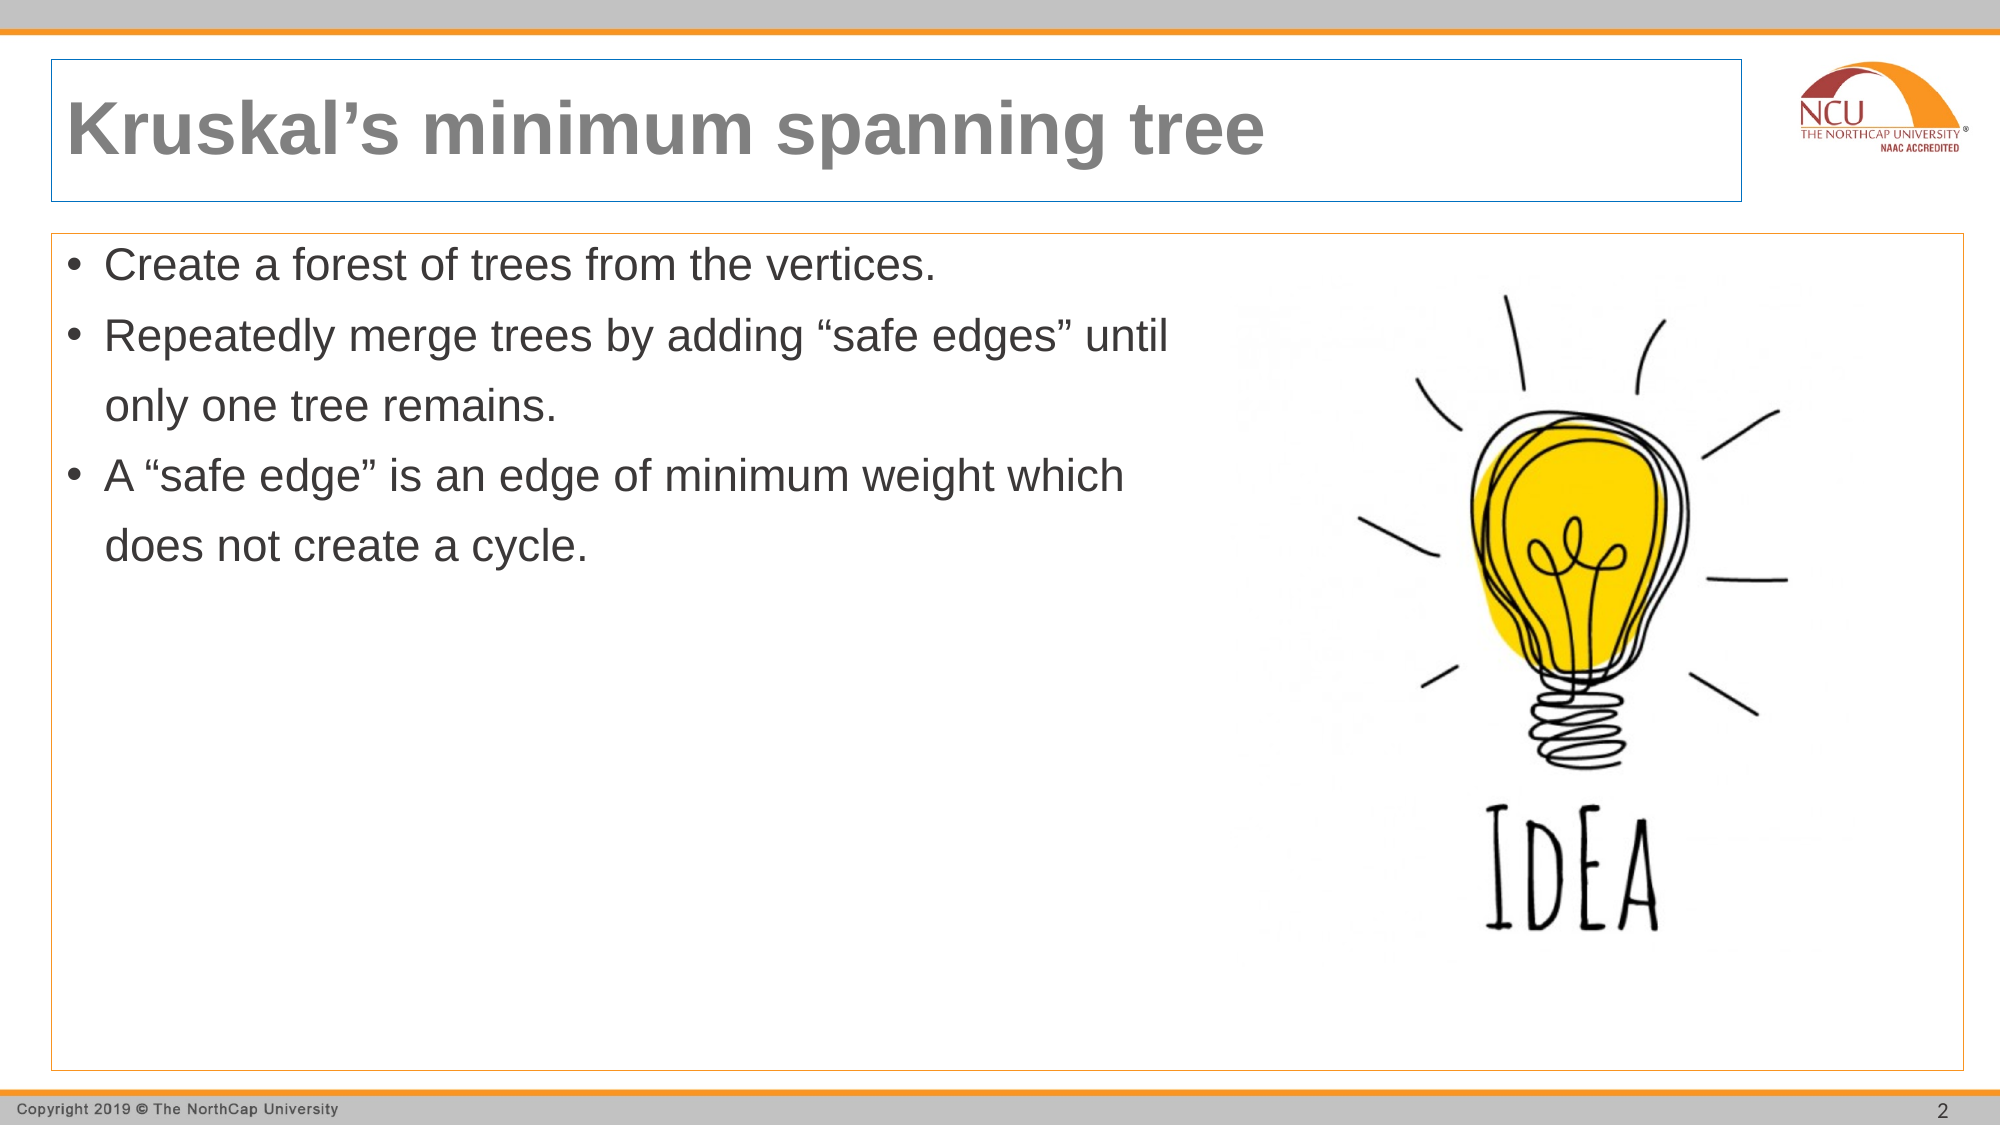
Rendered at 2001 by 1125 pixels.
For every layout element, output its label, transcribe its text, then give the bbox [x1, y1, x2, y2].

picture [0, 0, 2000, 1125]
title Kruskal’s minimum spanning tree [51, 59, 1742, 202]
slide_number 2 [1791, 1094, 1964, 1125]
list Create a forest of trees from the vertices. Repeatedly merge trees by adding “safe edges” until only one tree remains. A “safe edge” is an edge of minimum weight which does not create a cycle. [51, 233, 1964, 1071]
